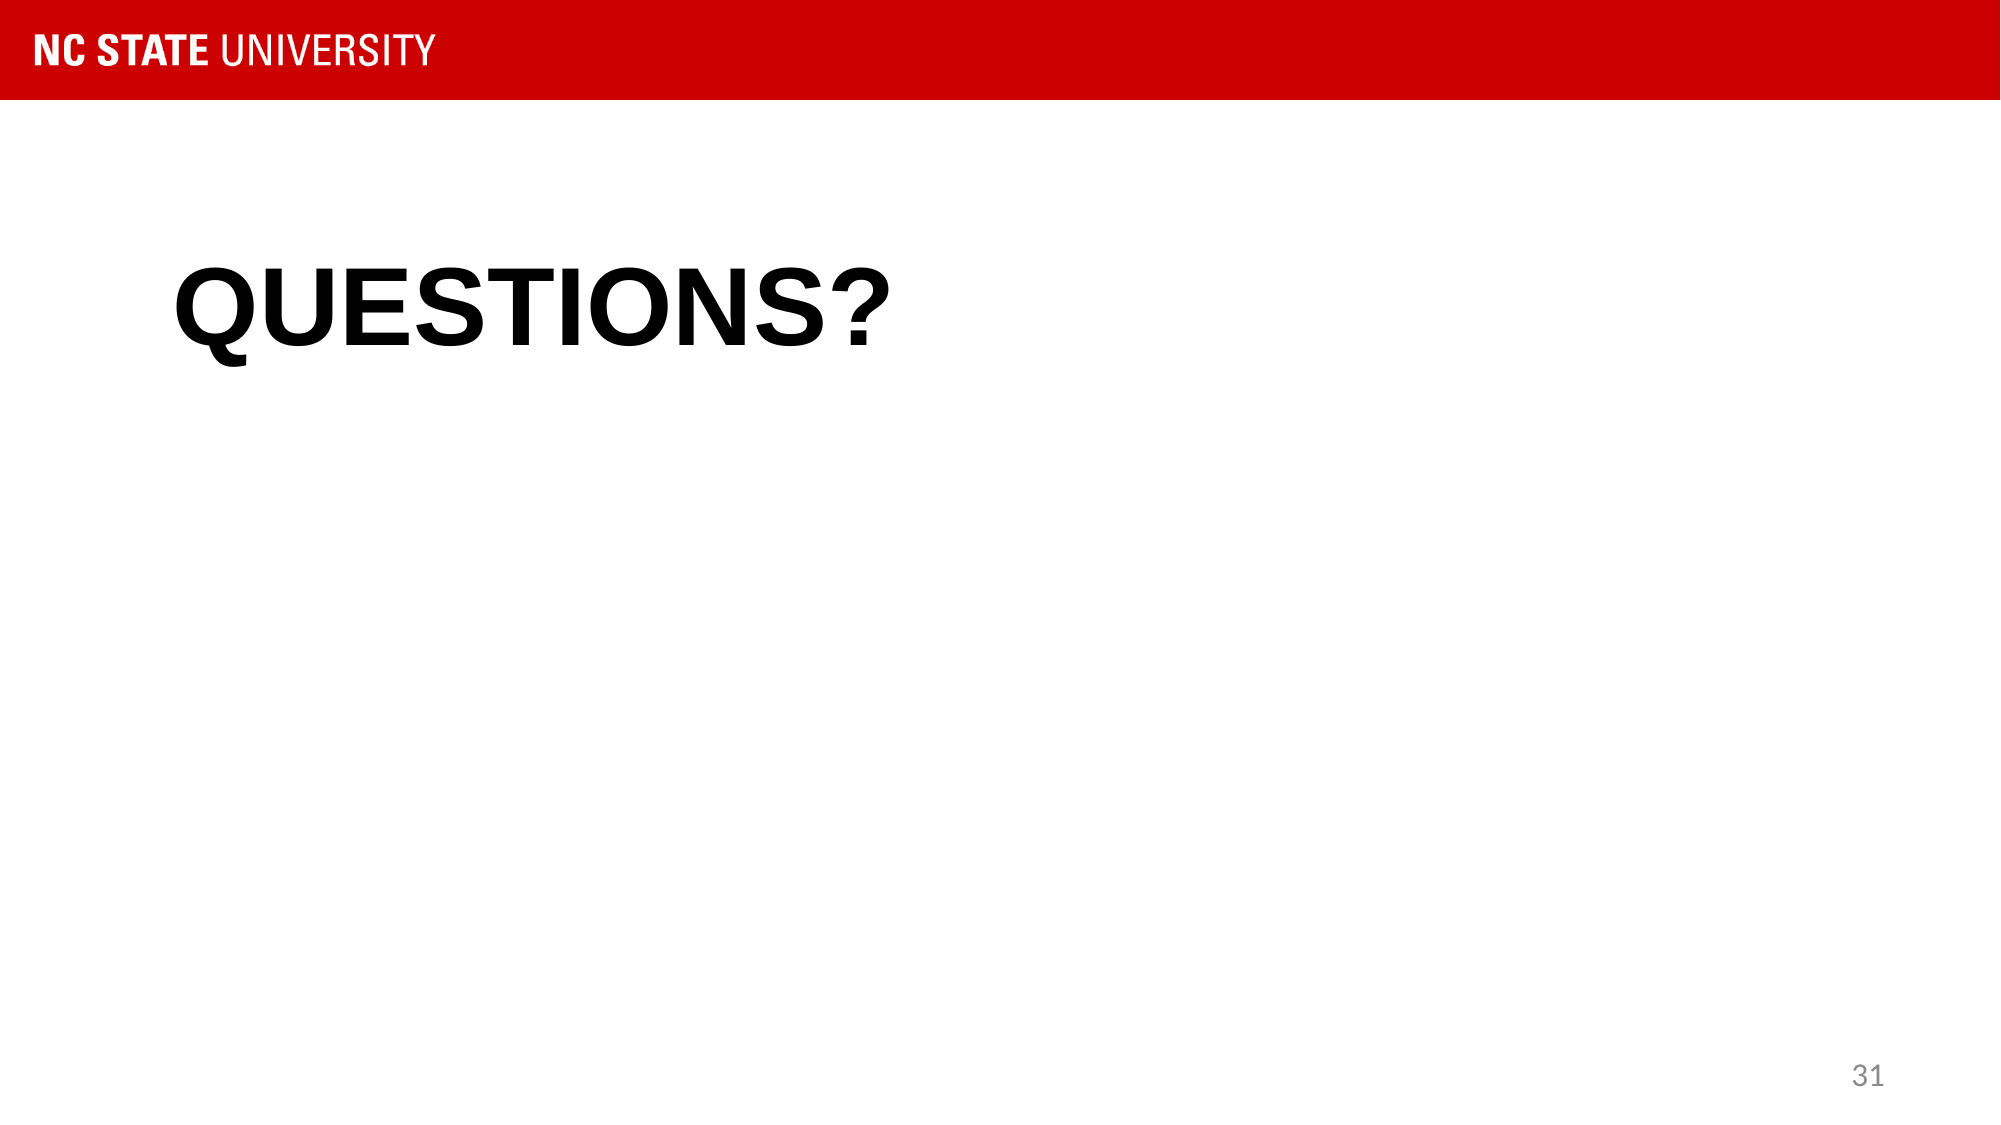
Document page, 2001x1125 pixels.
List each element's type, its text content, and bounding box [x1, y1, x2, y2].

slide_number 31 [1433, 1042, 1900, 1103]
picture [0, 0, 2001, 100]
title Questions? [157, 226, 1858, 450]
